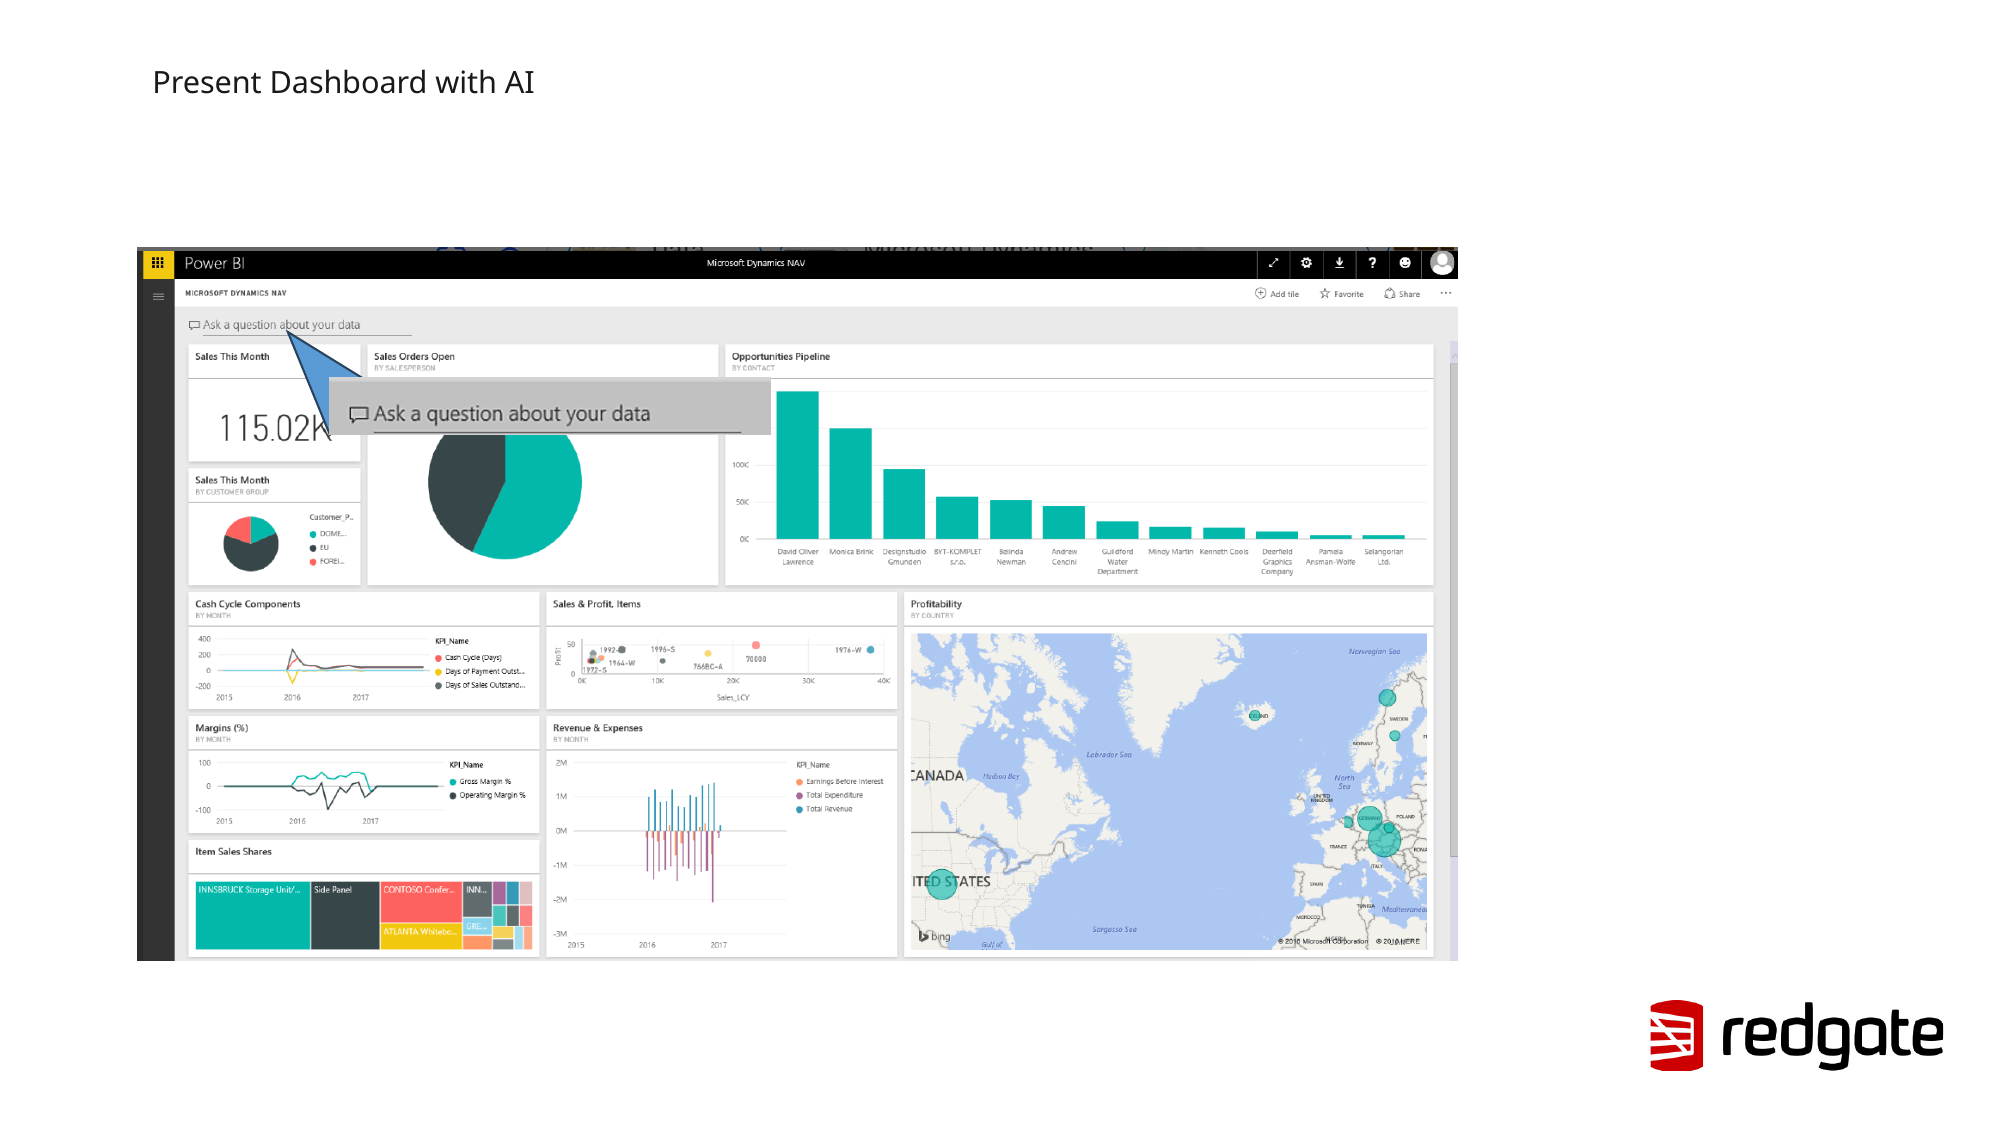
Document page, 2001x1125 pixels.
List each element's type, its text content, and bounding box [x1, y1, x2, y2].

picture [329, 377, 771, 435]
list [137, 247, 1458, 961]
title Present Dashboard with AI [137, 59, 1863, 278]
